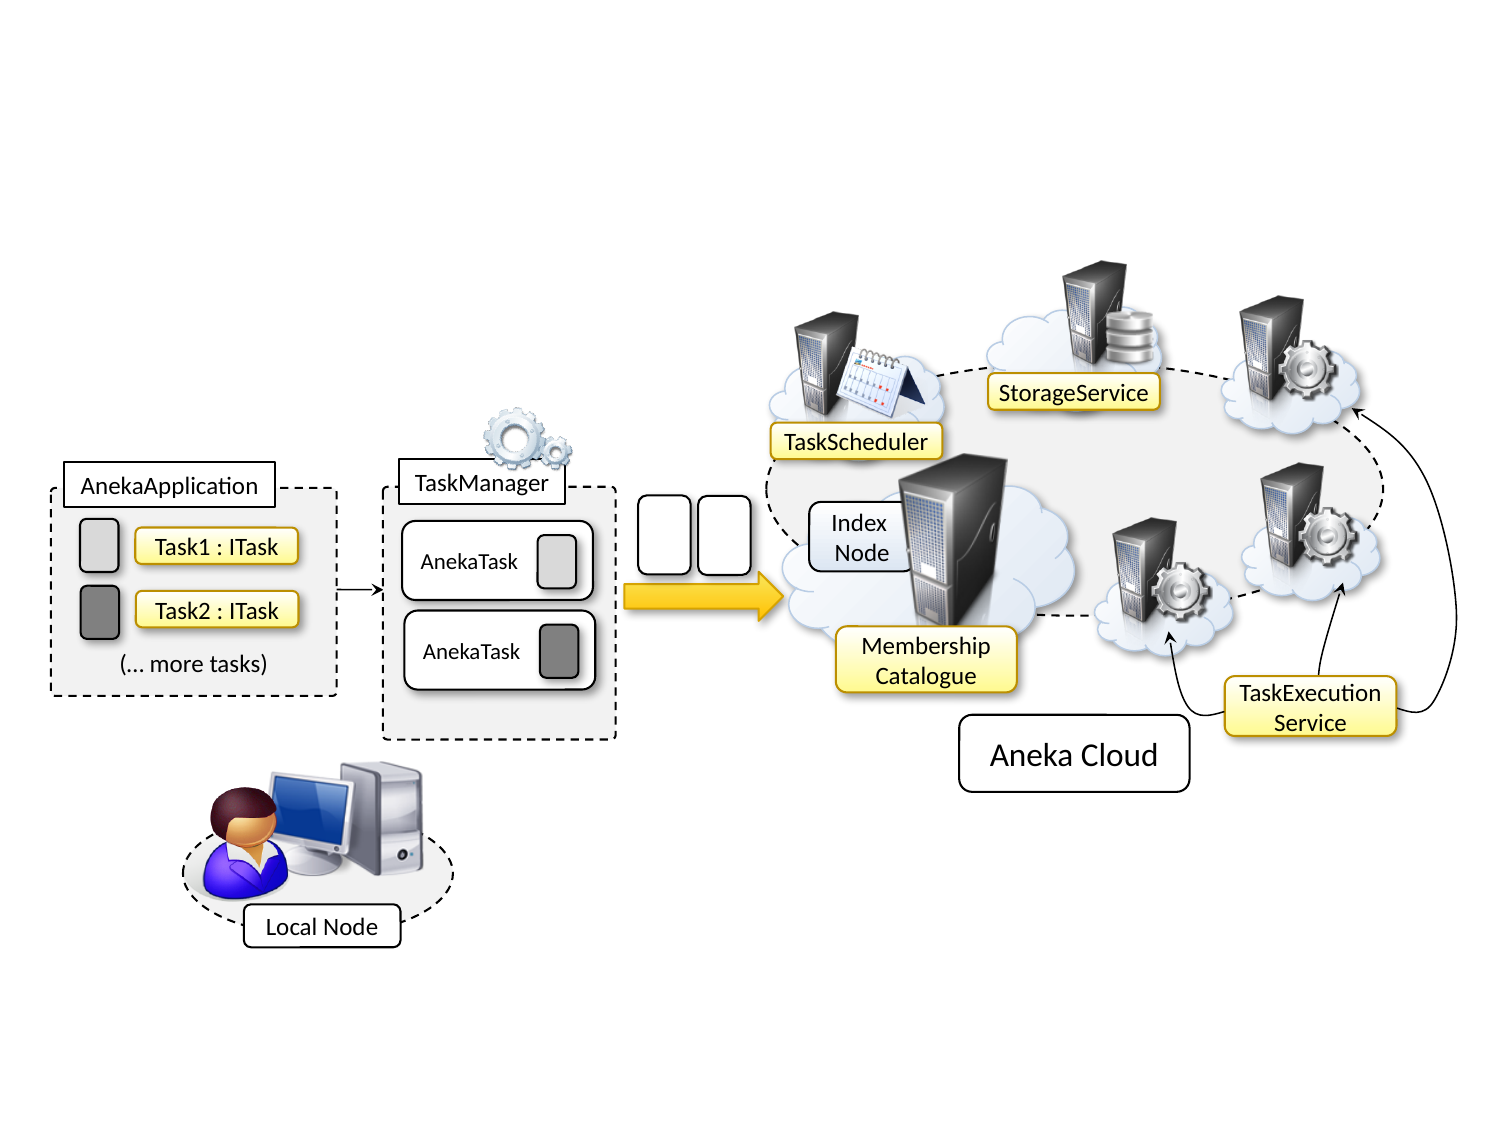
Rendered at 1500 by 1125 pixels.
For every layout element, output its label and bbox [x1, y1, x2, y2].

text_box [25, 203, 1474, 979]
